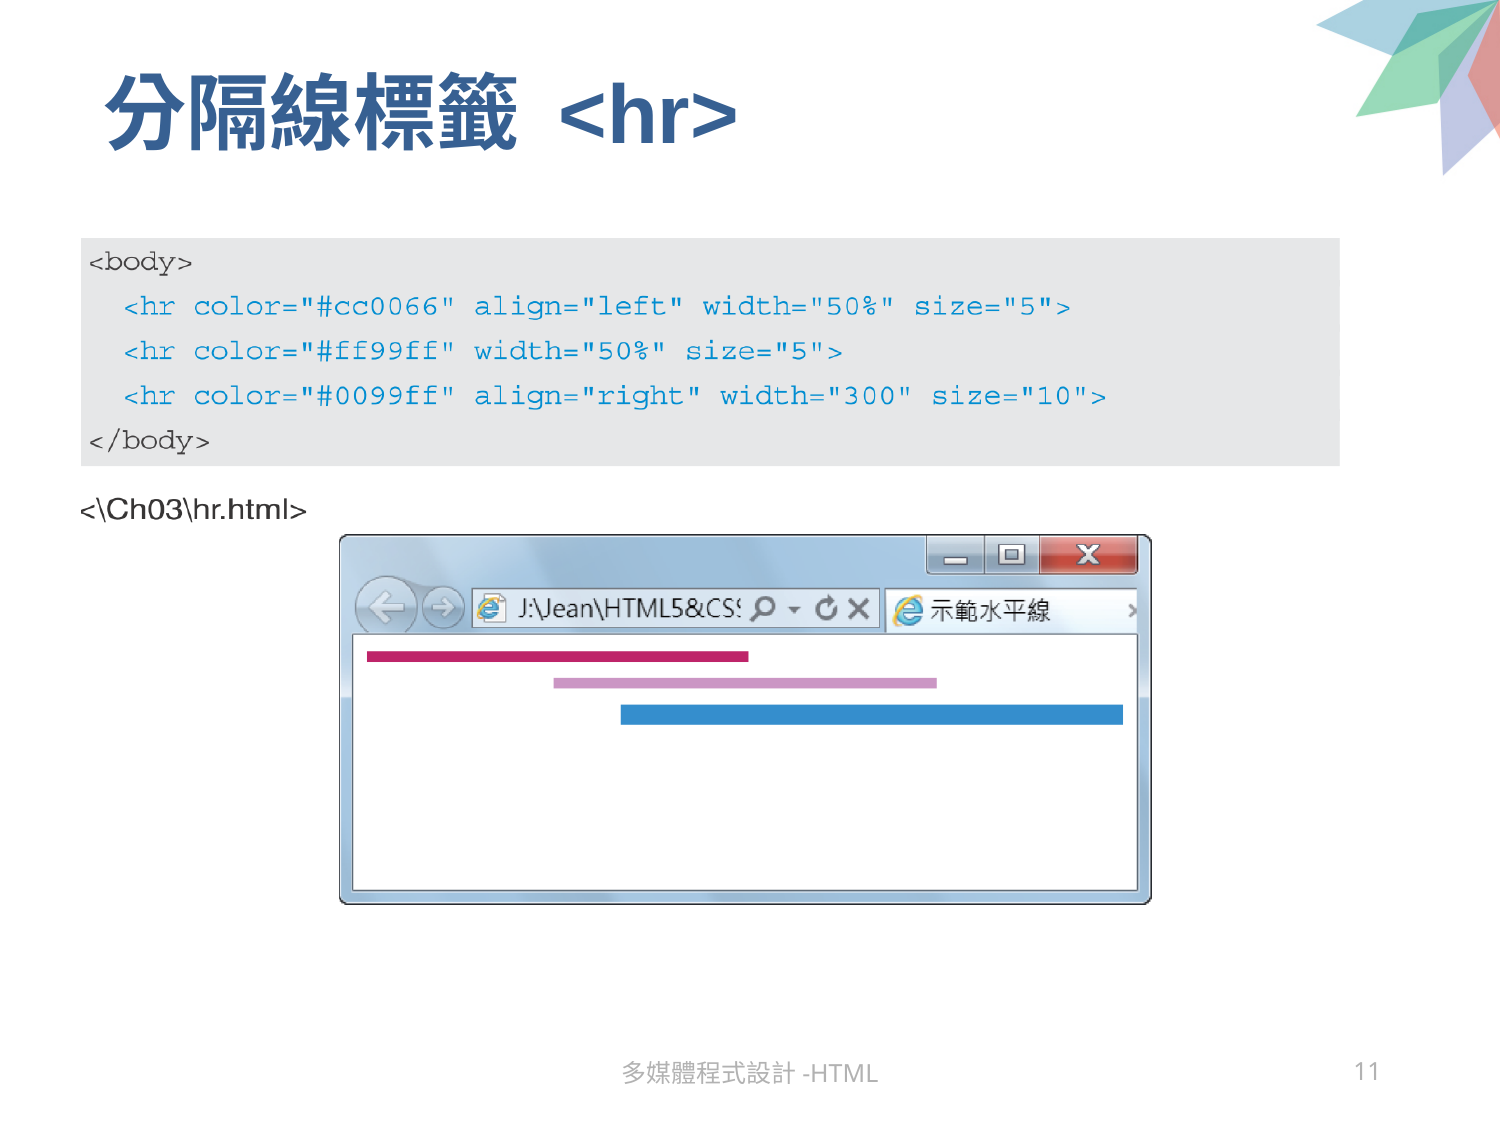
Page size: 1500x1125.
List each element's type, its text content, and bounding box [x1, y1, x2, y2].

footer 多媒體程式設計-HTML [496, 1042, 1004, 1103]
picture [0, 0, 1500, 1125]
slide_number 11 [1059, 1042, 1397, 1103]
title 分隔線標籤 <hr> [88, 7, 1397, 213]
